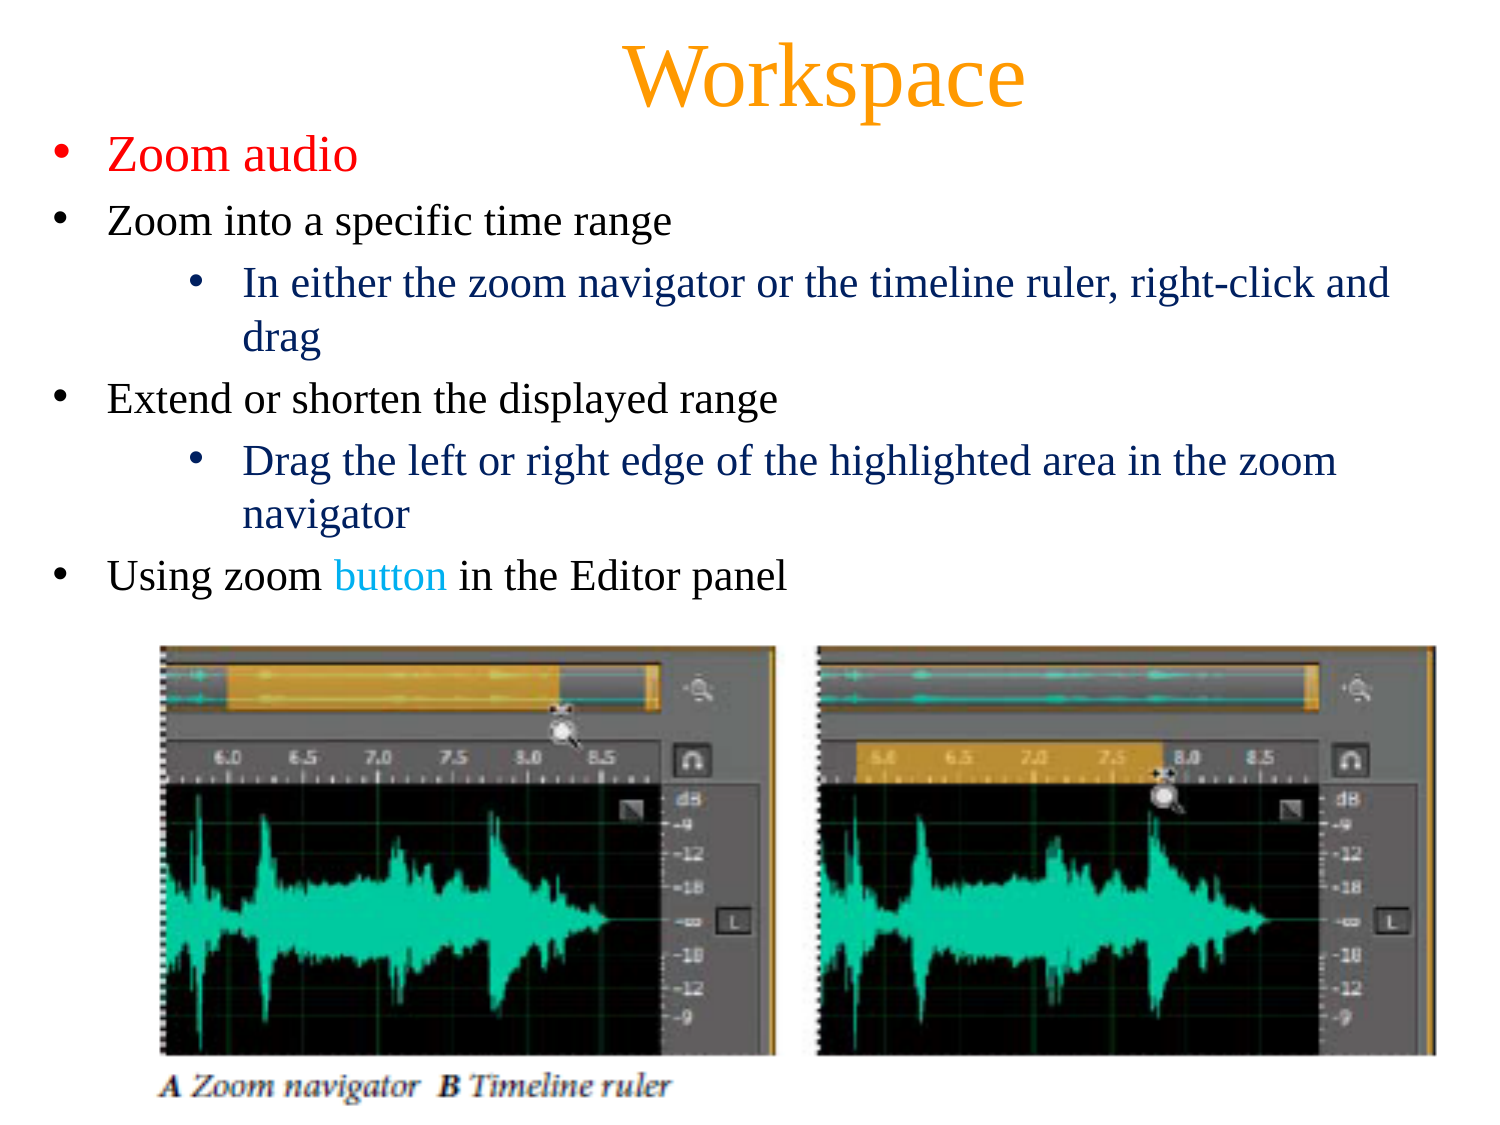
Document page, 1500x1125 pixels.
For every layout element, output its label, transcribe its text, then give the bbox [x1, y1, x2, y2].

list Zoom audio Zoom into a specific time range In either the zoom navigator or the timeline ruler, right-click and drag Extend or shorten the displayed range Drag the left or right edge of the highlighted area in the zoom navigator Using zoom button in the Editor panel [37, 112, 1466, 610]
picture [71, 621, 1500, 1125]
text_box Workspace [144, 7, 1500, 133]
